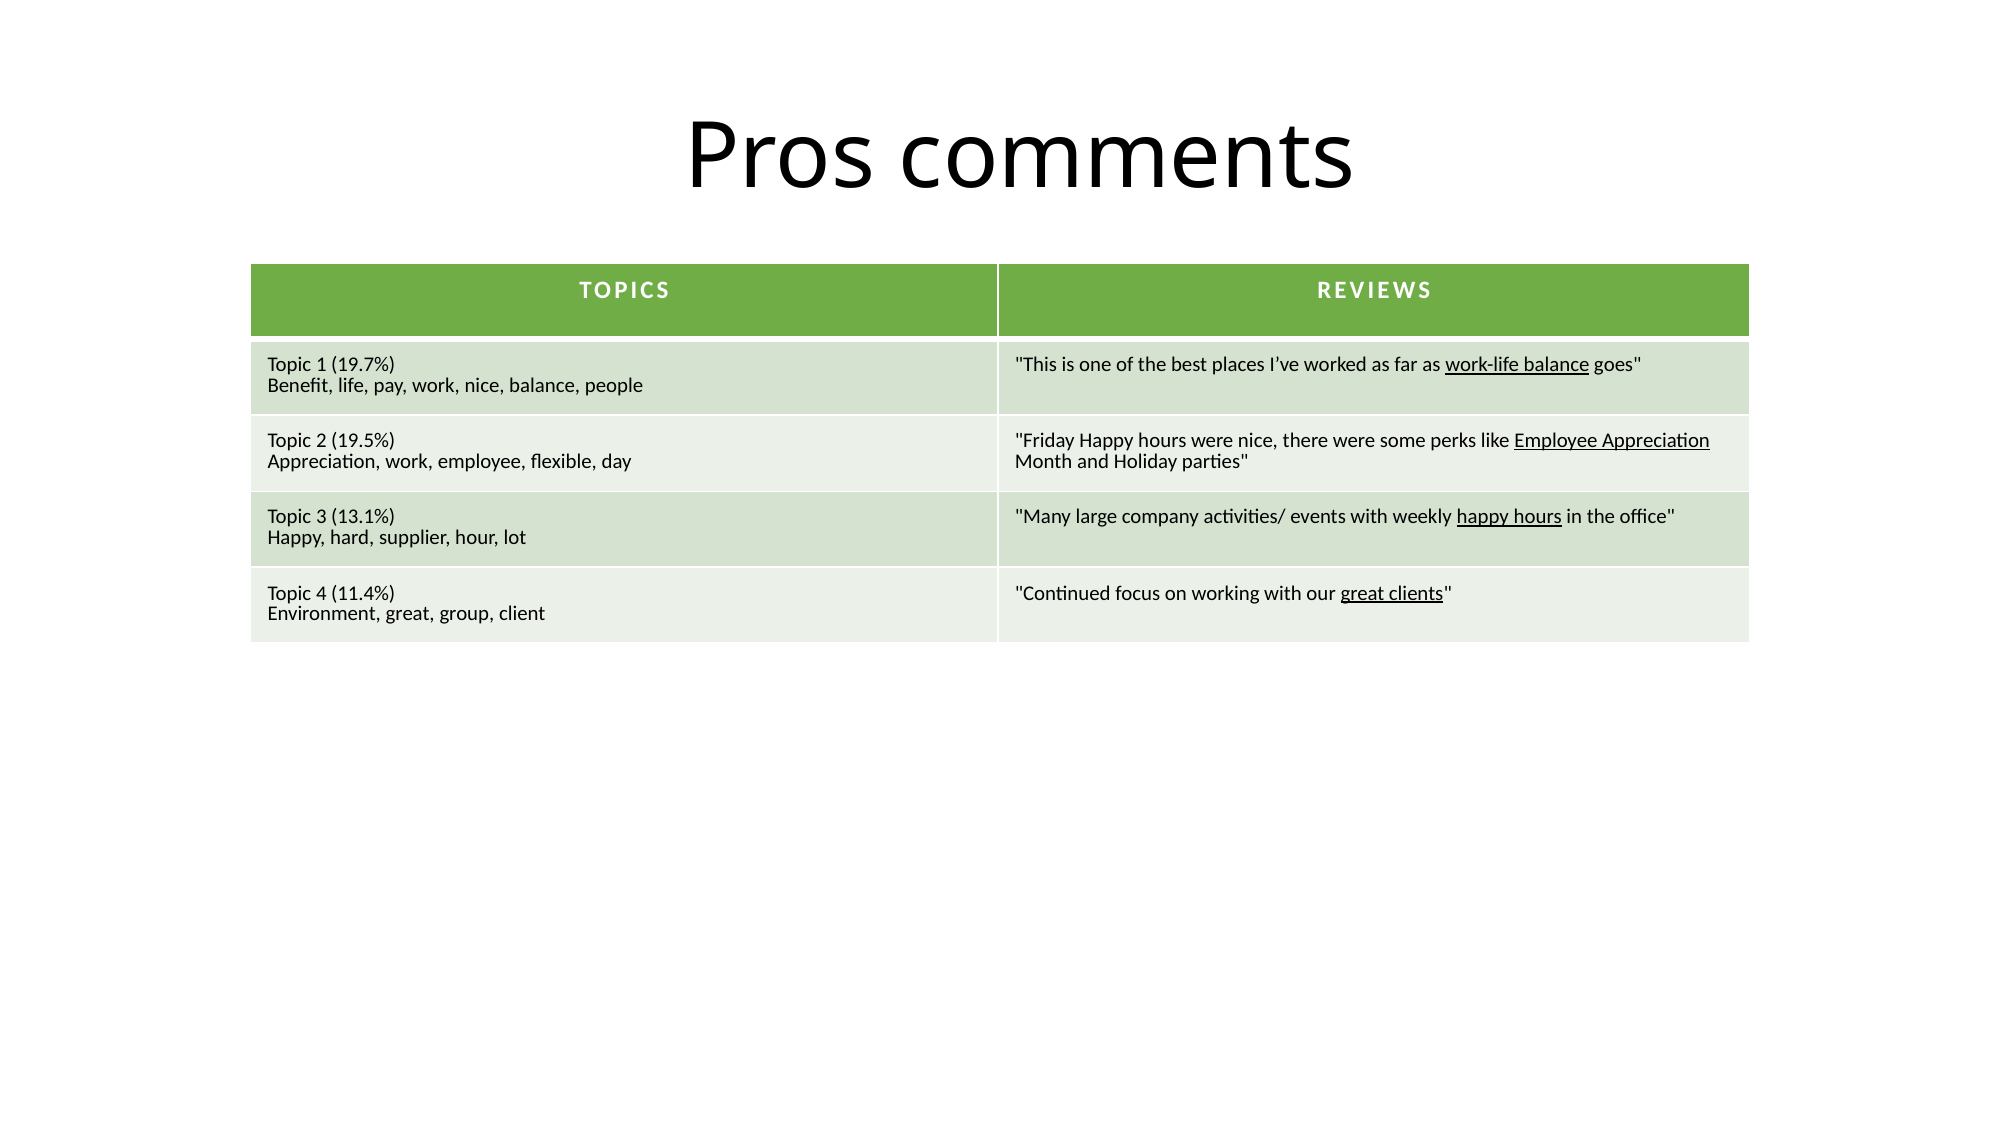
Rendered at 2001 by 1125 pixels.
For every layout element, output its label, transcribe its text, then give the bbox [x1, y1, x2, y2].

table_cell "Friday Happy hours were nice, there were some perks like Employee Appreciation Month and Holiday parties" [999, 416, 1749, 491]
table_cell "This is one of the best places I’ve worked as far as work-life balance goes" [999, 342, 1749, 414]
table_cell Topic 4 (11.4%) Environment, great, group, client [251, 568, 997, 642]
table_header Reviews [999, 264, 1749, 336]
table_cell "Continued focus on working with our great clients" [999, 568, 1749, 642]
table_cell Topic 1 (19.7%) Benefit, life, pay, work, nice, balance, people [251, 342, 997, 414]
table_cell Topic 2 (19.5%) Appreciation, work, employee, flexible, day [251, 416, 997, 491]
table_header Topics [251, 264, 997, 336]
text_box Pros comments [157, 45, 1883, 263]
table_cell "Many large company activities/ events with weekly happy hours in the office" [999, 492, 1749, 566]
table_cell Topic 3 (13.1%) Happy, hard, supplier, hour, lot [251, 492, 997, 566]
